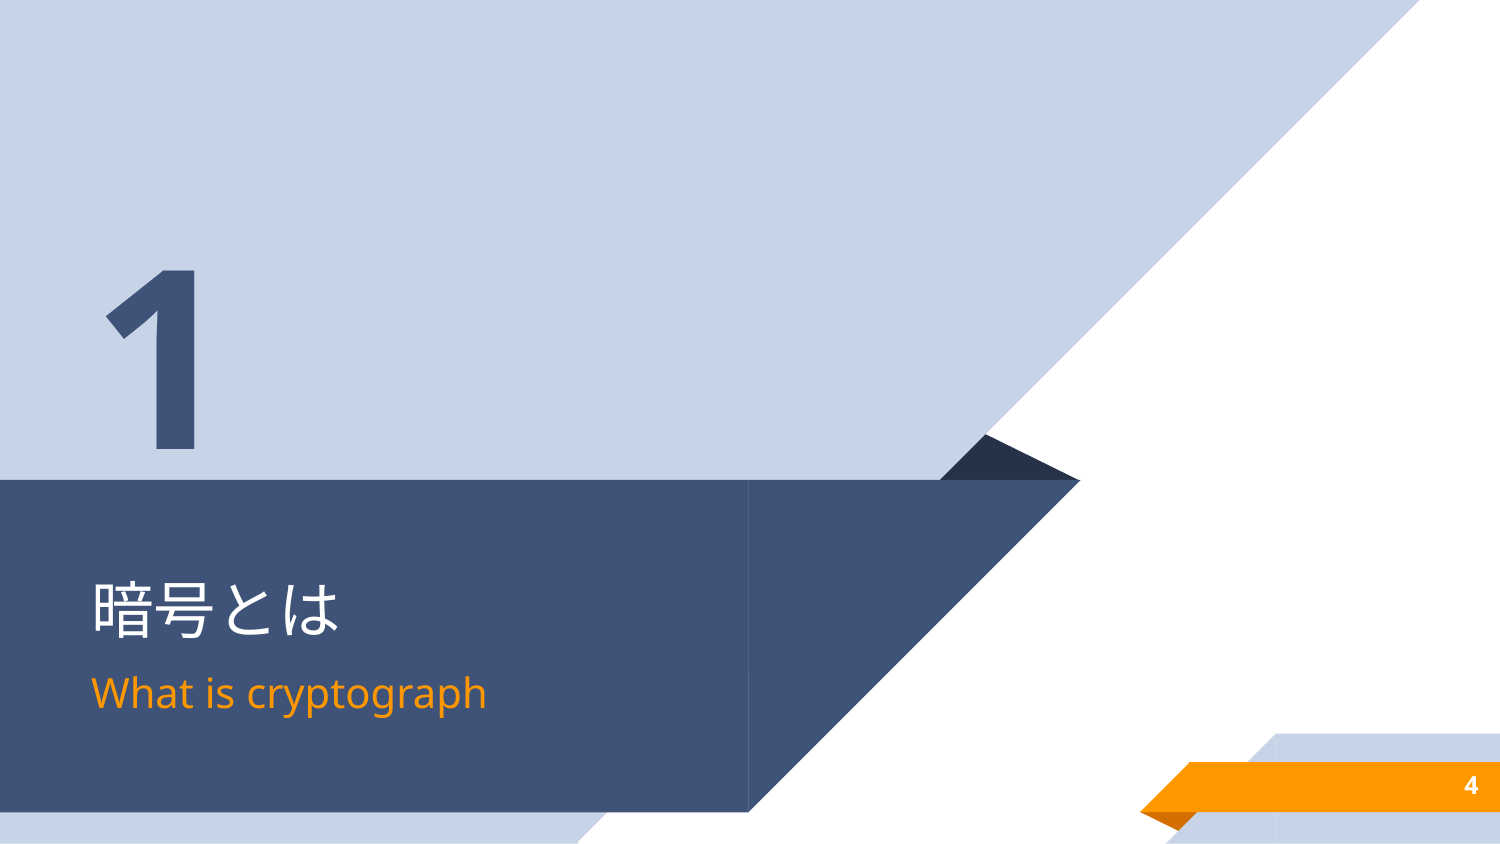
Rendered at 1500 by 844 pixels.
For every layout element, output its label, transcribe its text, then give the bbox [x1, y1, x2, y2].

slide_number 4 [1249, 760, 1494, 813]
title 暗号とは [76, 470, 748, 652]
text_box 1 [76, 0, 434, 515]
subtitle What is cryptograph [76, 652, 748, 781]
